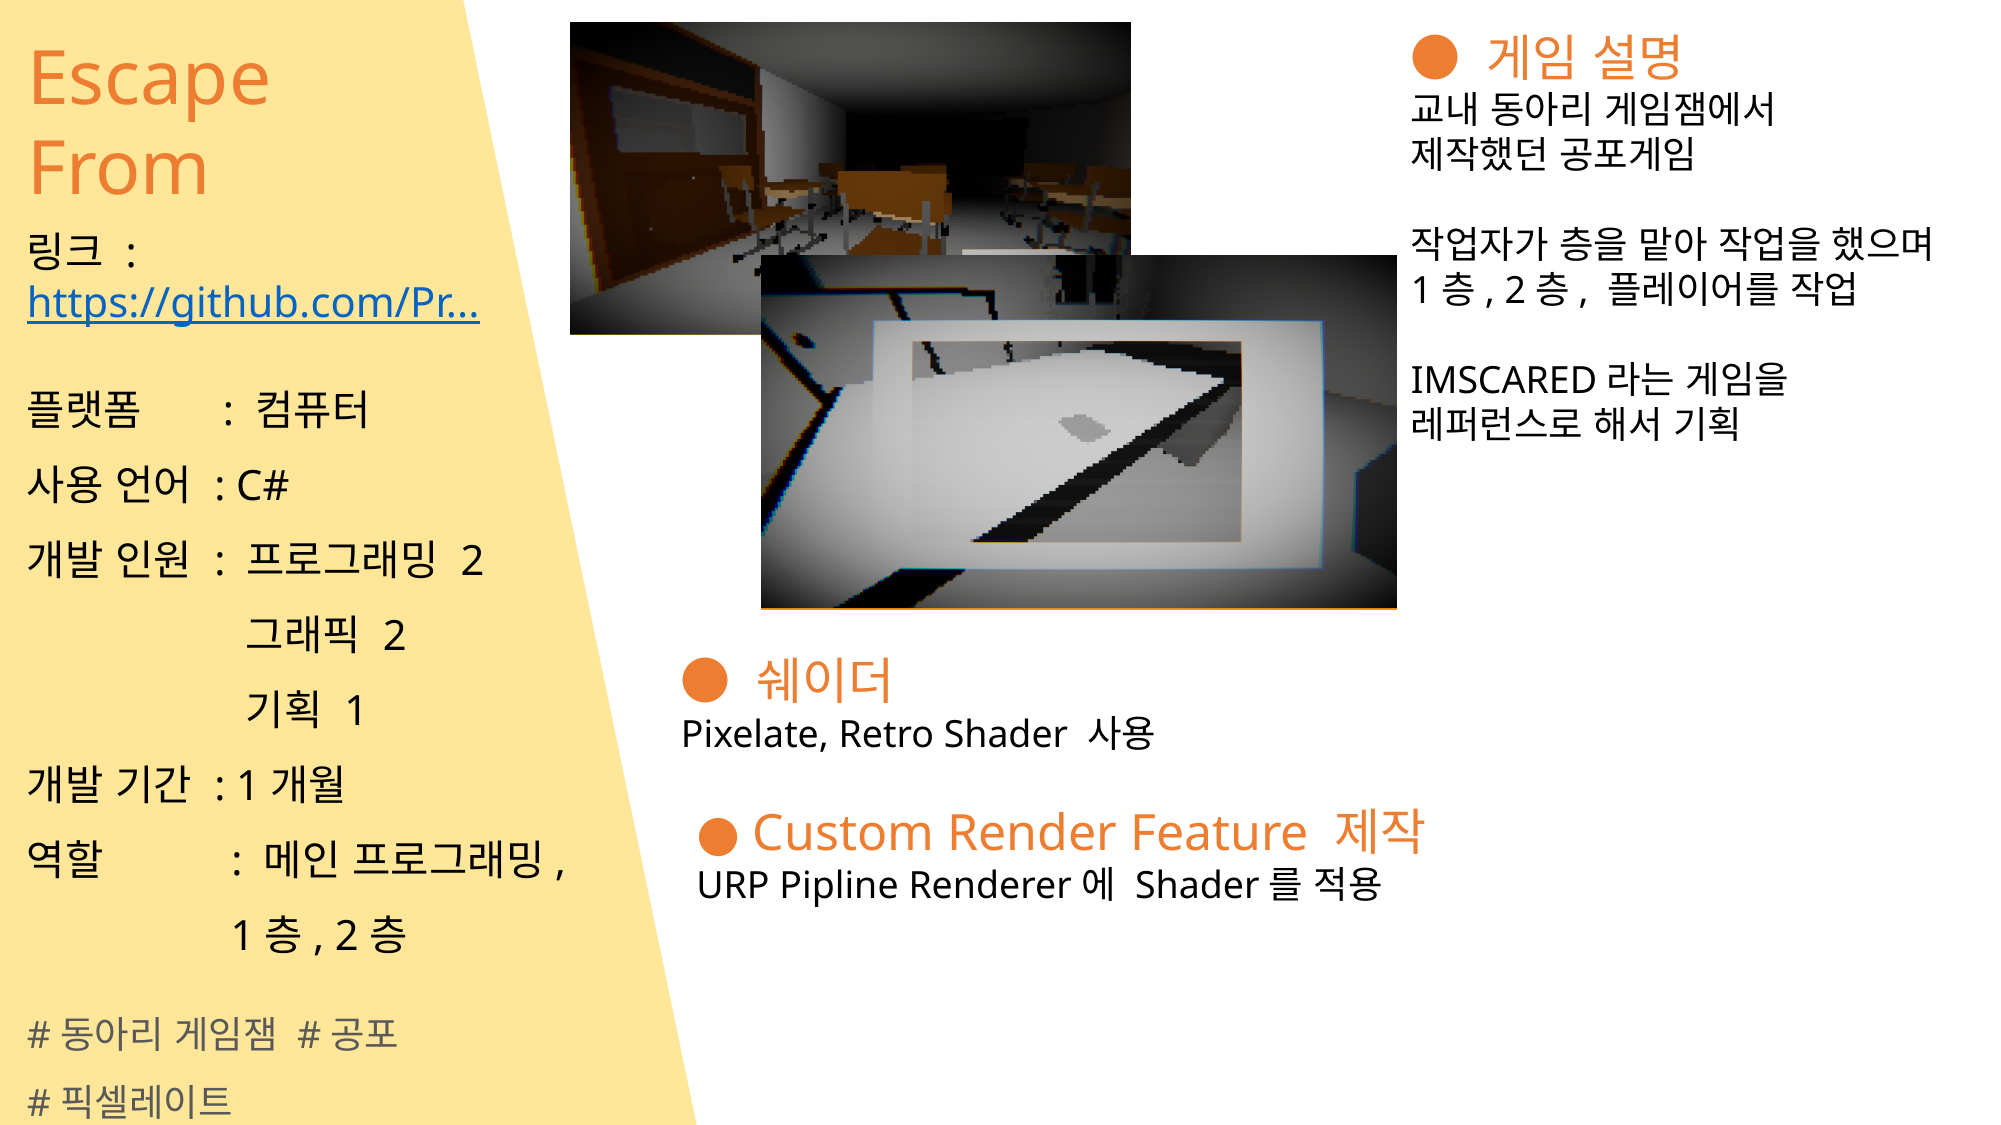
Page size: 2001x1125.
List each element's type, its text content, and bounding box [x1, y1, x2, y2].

text_box 링크 : https://github.com/Pr... 플랫폼 : 컴퓨터 사용 언어 : C# 개발 인원 : 프로그래밍 2 그래픽 2 기획 1 개발 기간 : 1개월 역할 : 메인 프로그래밍, 1층, 2층 [12, 218, 589, 966]
text_box Escape From [12, 22, 485, 217]
text_box #동아리 게임잼 #공포 #픽셀레이트 [12, 981, 589, 1125]
text_box ● 게임 설명 교내 동아리 게임잼에서 제작했던 공포게임 작업자가 층을 맡아 작업을 했으며 1층, 2층, 플레이어를 작업 IMSCARED라는 게임을 레퍼런스로 해서 기획 [1396, 19, 1988, 454]
picture [570, 22, 1397, 610]
text_box ● Custom Render Feature 제작 URP Pipline Renderer에 Shader를 적용 [681, 793, 1973, 914]
text_box ● 쉐이더 Pixelate, Retro Shader 사용 [666, 642, 1988, 763]
text_box [0, 0, 697, 1125]
